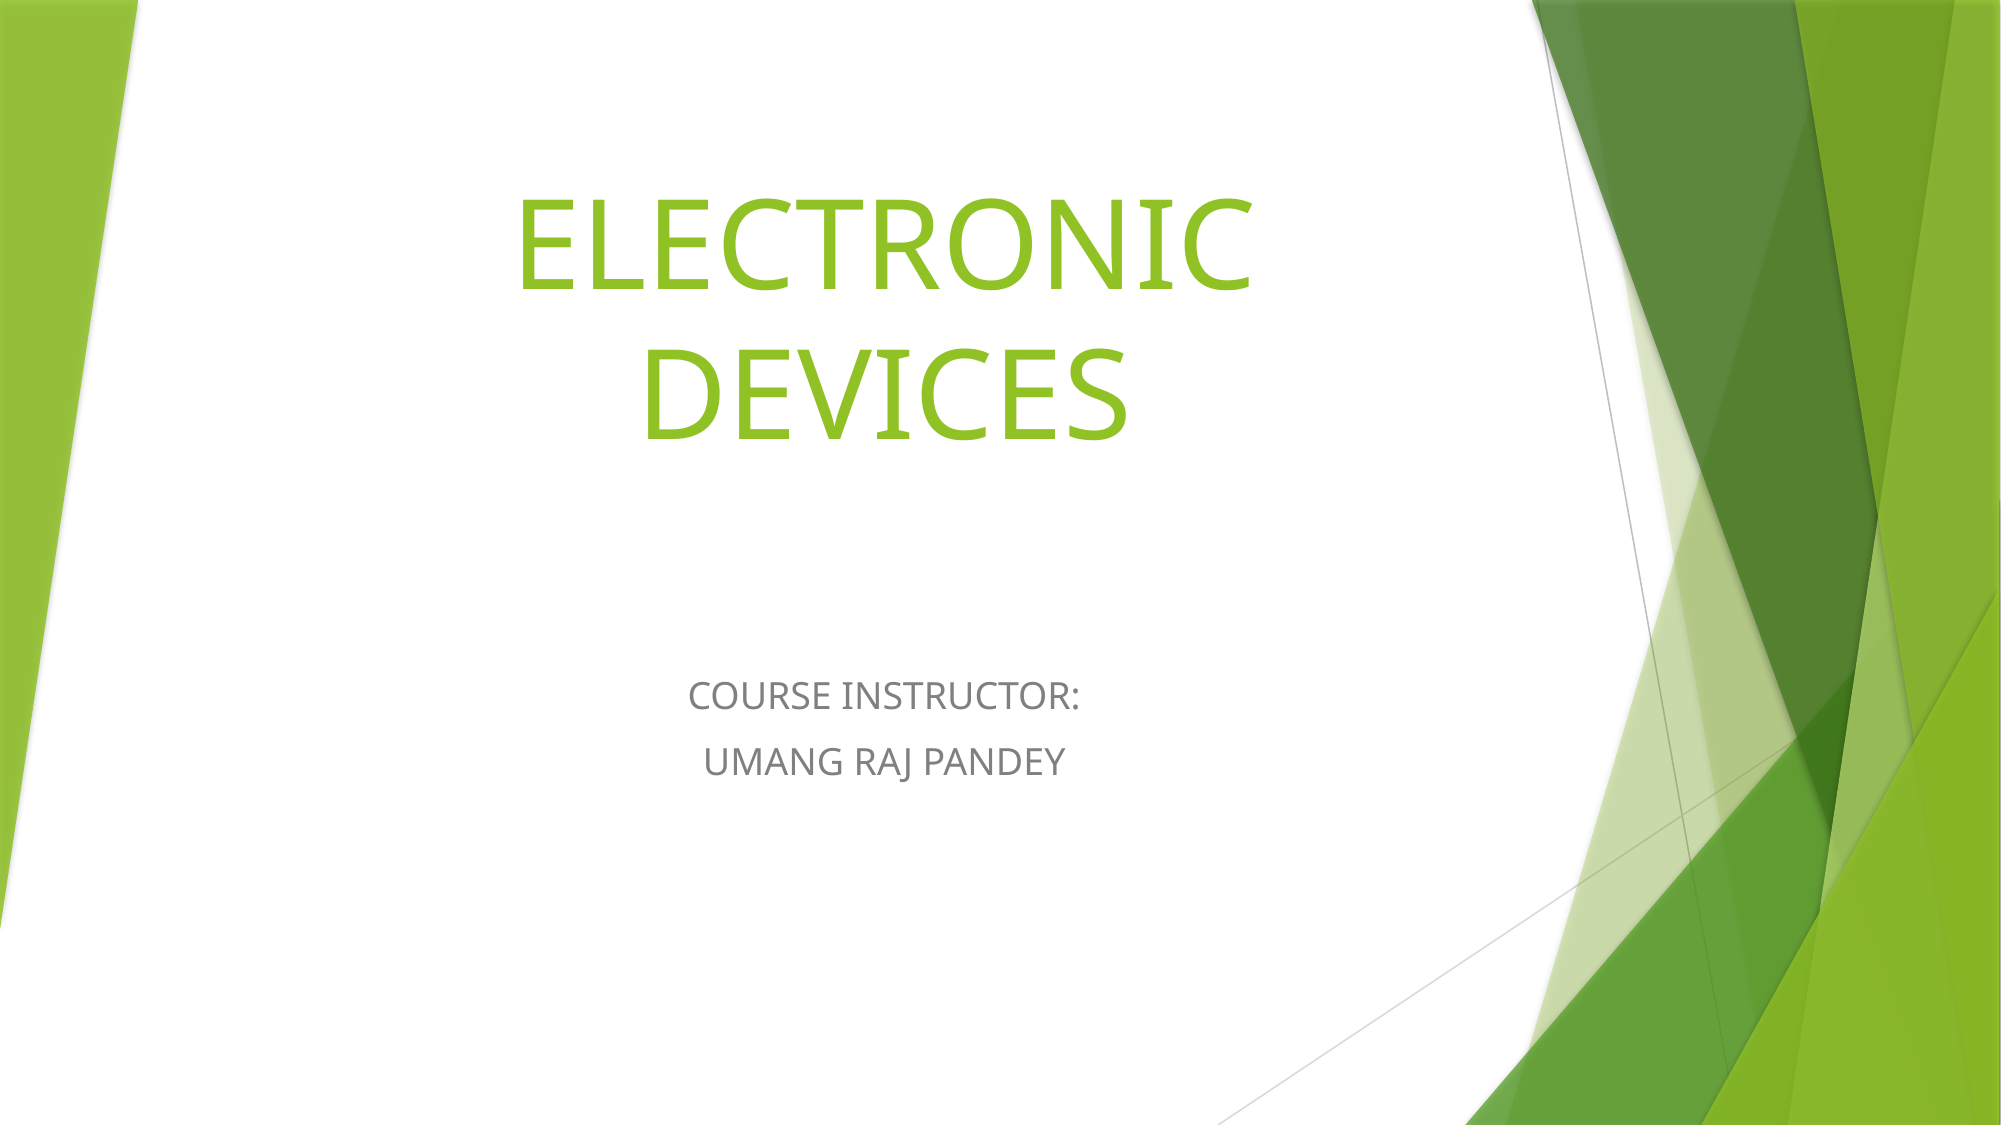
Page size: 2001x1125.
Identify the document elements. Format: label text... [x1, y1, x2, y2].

subtitle COURSE INSTRUCTOR: UMANG RAJ PANDEY [247, 664, 1522, 845]
title ELECTRONIC DEVICES [247, 202, 1522, 473]
